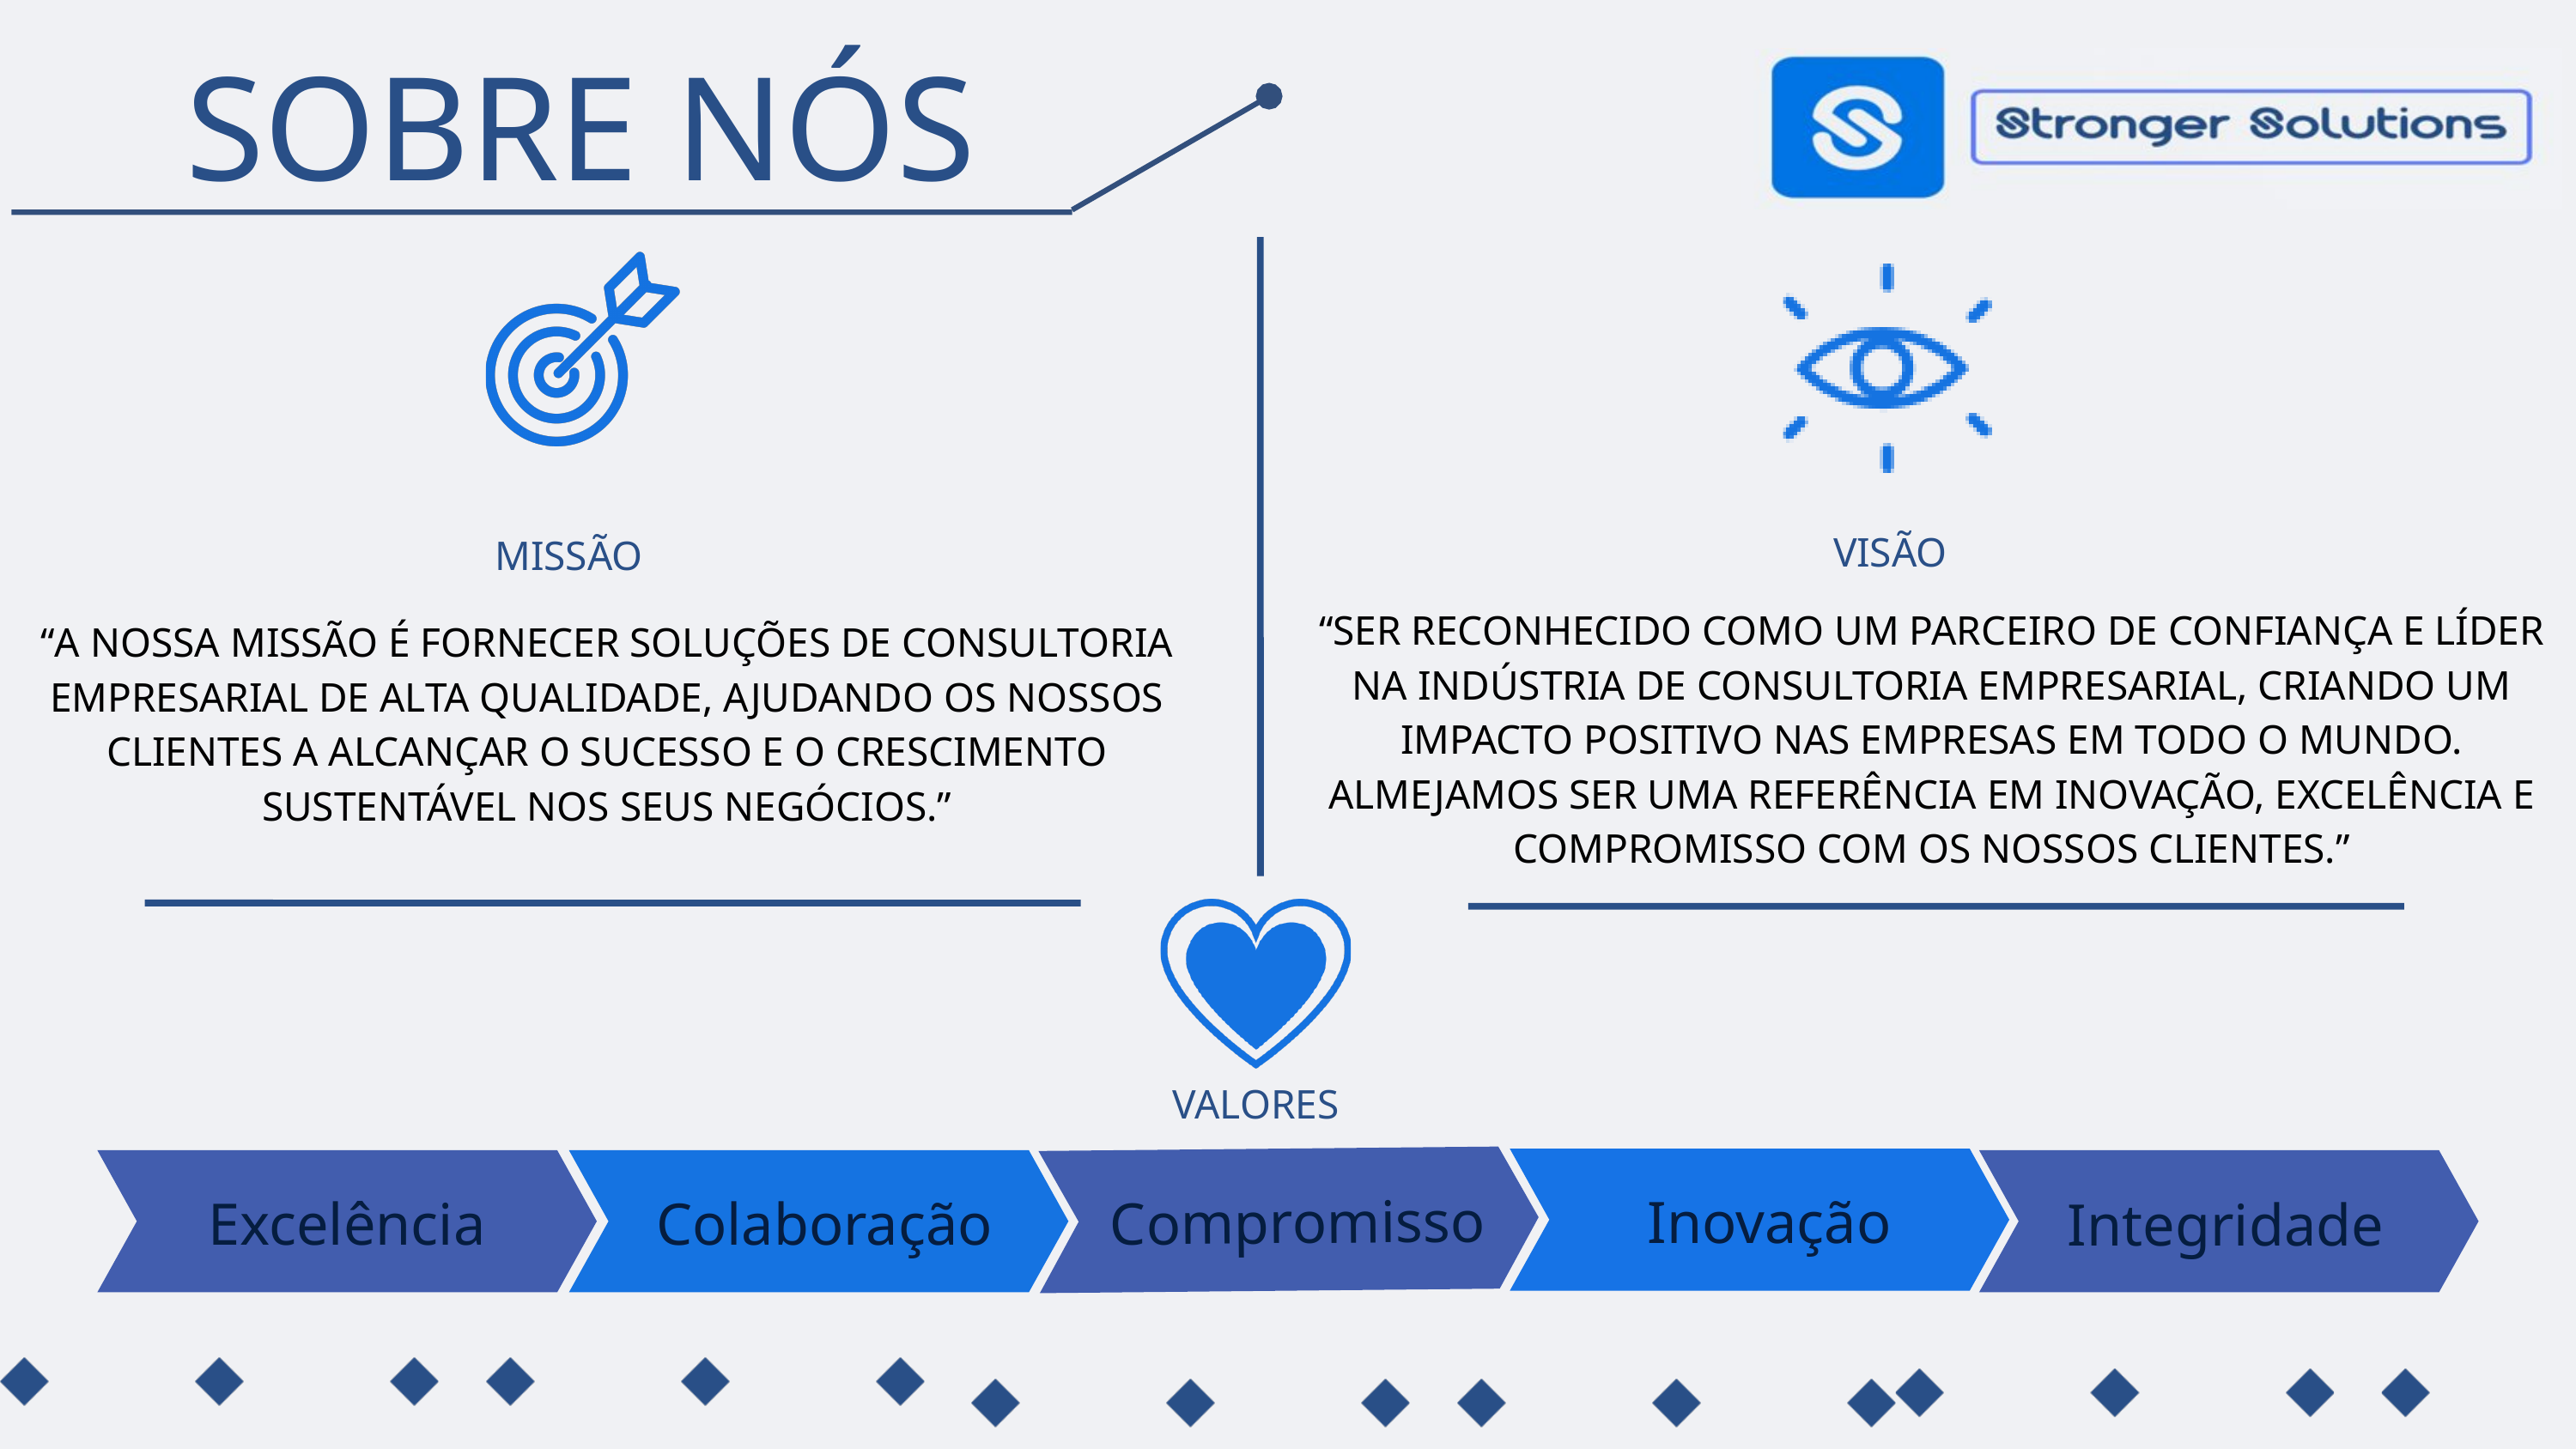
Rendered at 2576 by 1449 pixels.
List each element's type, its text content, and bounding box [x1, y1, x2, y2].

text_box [1038, 1148, 1540, 1291]
text_box VISÃO [1607, 519, 2174, 575]
text_box [1741, 48, 2563, 210]
text_box ​ “A NOSSA MISSÃO É FORNECER SOLUÇÕES DE CONSULTORIA EMPRESARIAL DE ALTA QUALIDADE, AJUDANDO OS NOSSOS CLIENTES A ALCANÇAR O SUCESSO E O CRESCIMENTO SUSTENTÁVEL NOS SEUS NEGÓCIOS.”​ [11, 555, 1203, 884]
text_box MISSÃO [285, 524, 853, 579]
text_box [1783, 264, 1993, 473]
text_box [1895, 1368, 2576, 1449]
text_box [1072, 87, 1279, 210]
text_box SOBRE NÓS [88, 37, 1072, 209]
text_box [1160, 899, 1352, 1069]
text_box [485, 252, 680, 446]
text_box [1178, 912, 1333, 1050]
text_box VALORES [972, 1071, 1540, 1127]
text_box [1540, 1148, 2010, 1291]
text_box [2013, 1149, 2479, 1293]
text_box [568, 1149, 1036, 1293]
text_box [97, 1149, 568, 1293]
text_box “SER RECONHECIDO COMO UM PARCEIRO DE CONFIANÇA E LÍDER NA INDÚSTRIA DE CONSULTORIA EMPRESARIAL, CRIANDO UM IMPACTO POSITIVO NAS EMPRESAS EM TODO O MUNDO. ALMEJAMOS SER UMA REFERÊNCIA EM INOVAÇÃO, EXCELÊNCIA E COMPROMISSO COM OS NOSSOS CLIENTES.”​ [1300, 597, 2563, 872]
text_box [0, 1356, 1896, 1449]
